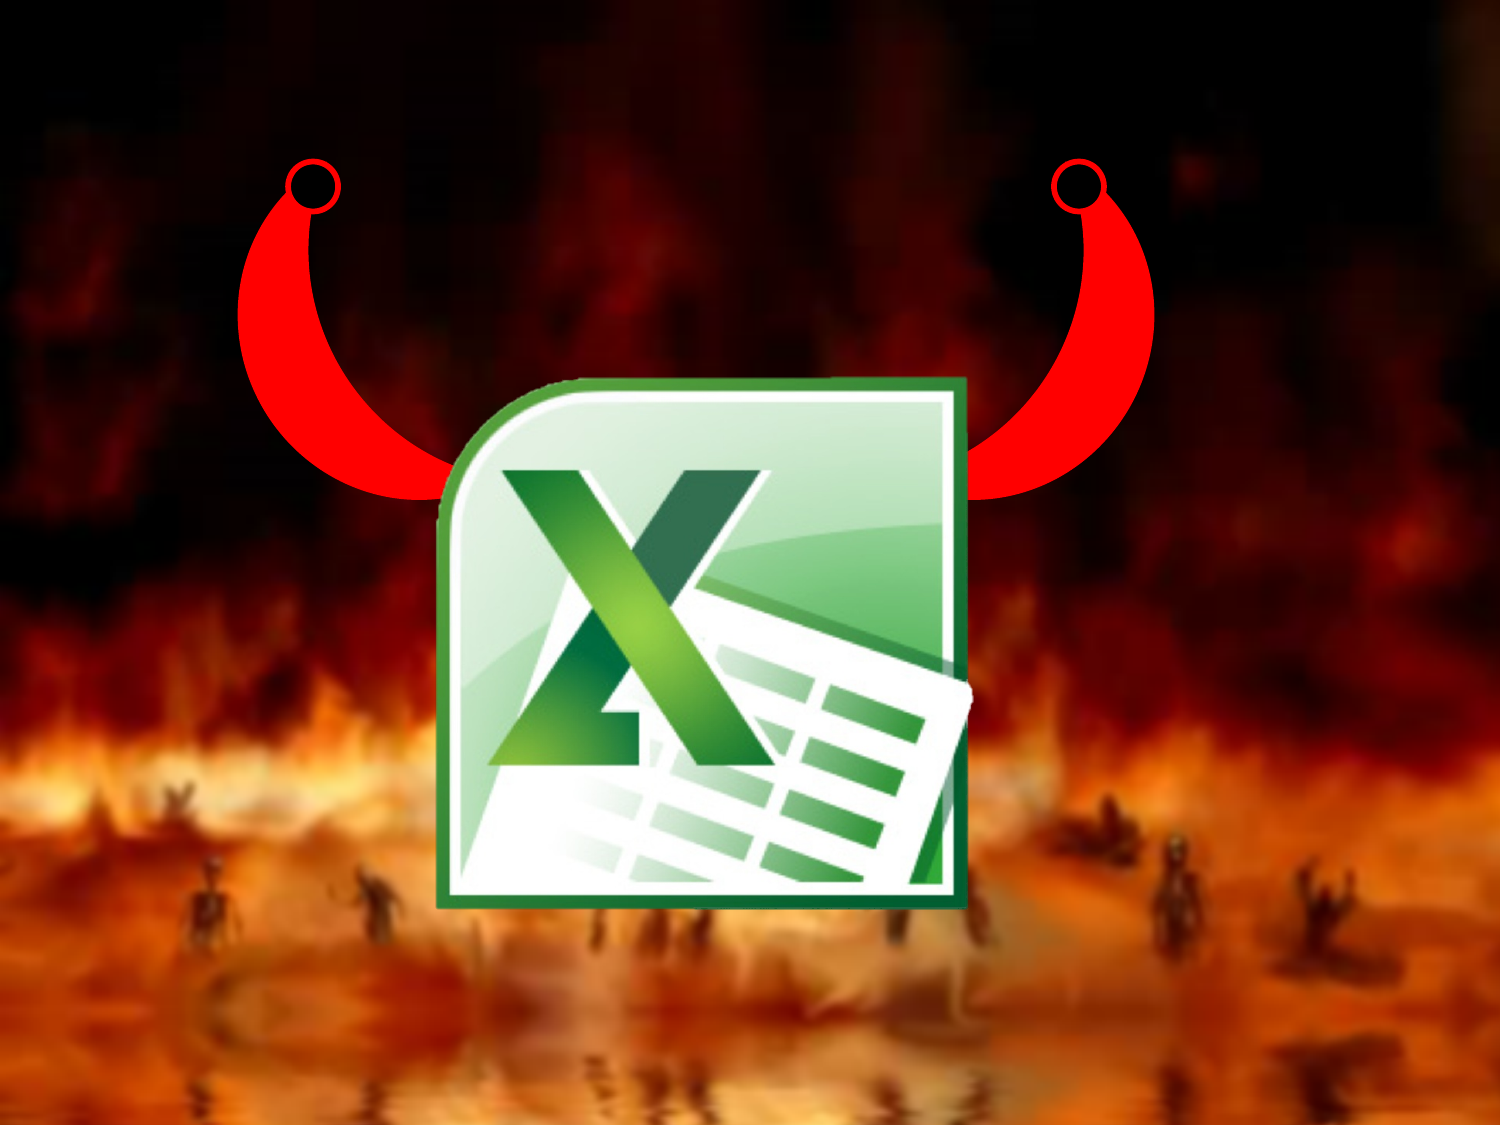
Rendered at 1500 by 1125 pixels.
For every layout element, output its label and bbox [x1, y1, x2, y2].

text_box [966, 161, 1143, 544]
picture [0, 0, 1500, 1125]
text_box [249, 161, 426, 544]
